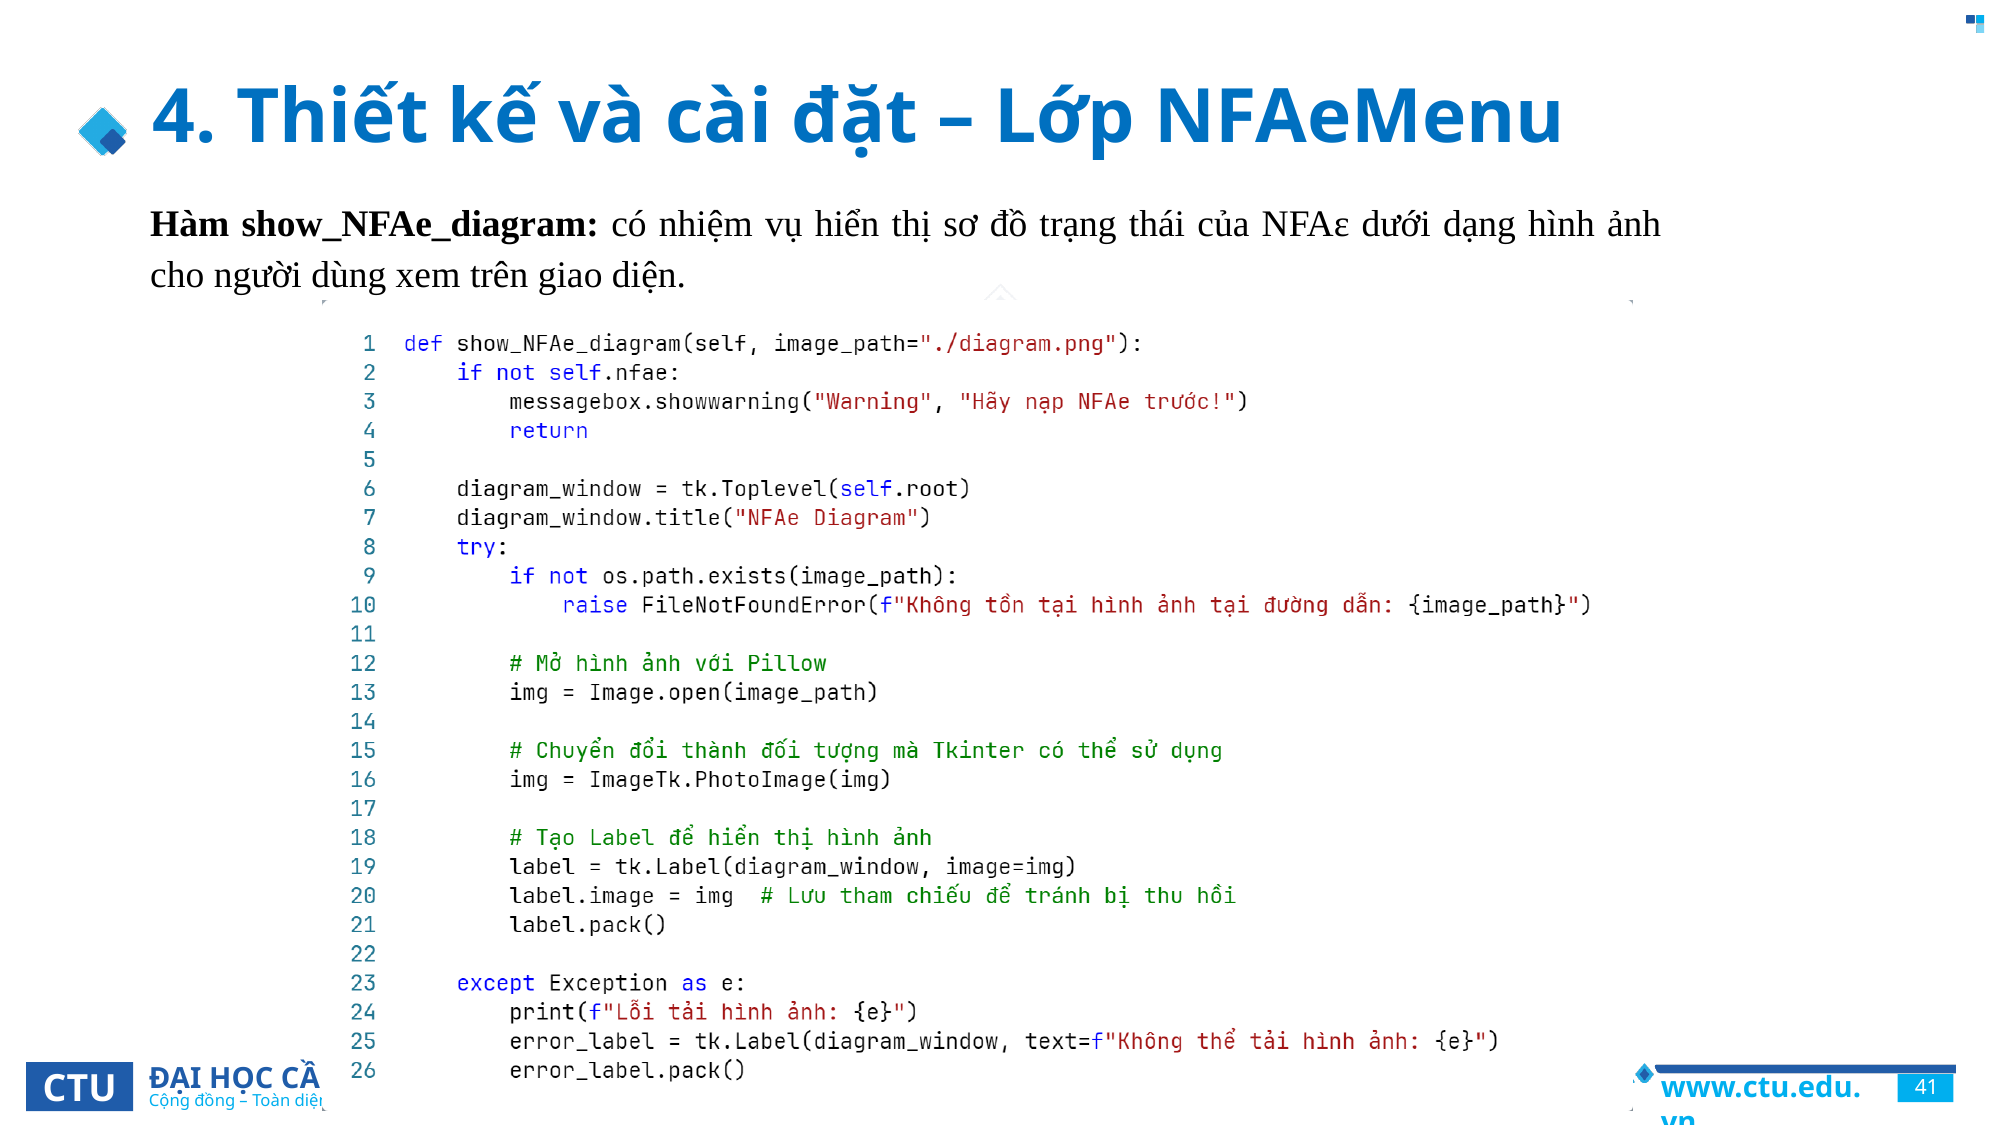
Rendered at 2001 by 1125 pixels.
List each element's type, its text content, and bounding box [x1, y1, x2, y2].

picture [322, 299, 1956, 1111]
picture [78, 107, 127, 156]
picture [252, 1094, 261, 1106]
title 4. Thiết kế và cài đặt – Lớp NFAeMenu [137, 66, 1863, 170]
picture [1966, 15, 1985, 33]
text_box Hàm show_NFAe_diagram: có nhiệm vụ hiển thị sơ đồ trạng thái của NFAε dưới dạng hình ảnh cho người dùng xem trên giao diện. [135, 184, 1678, 303]
